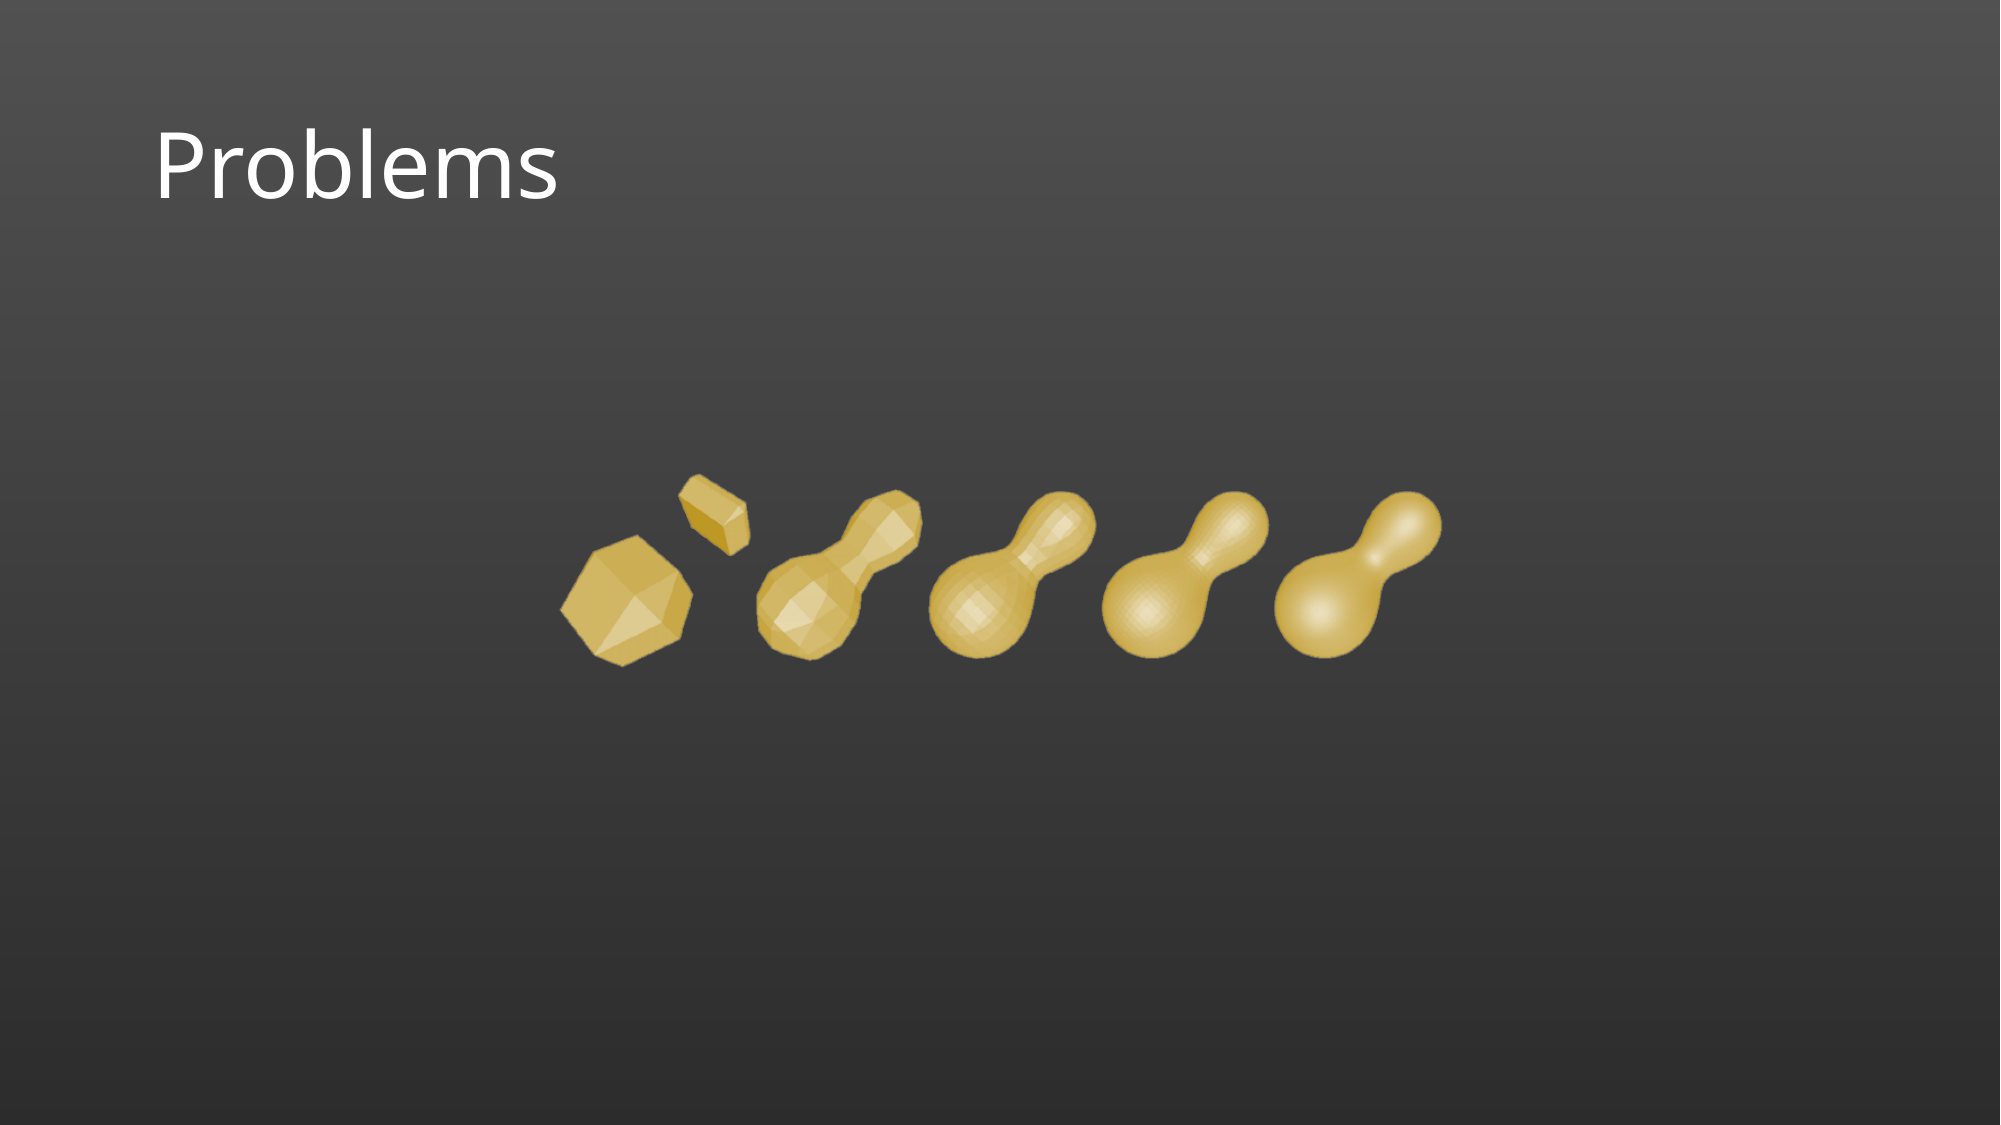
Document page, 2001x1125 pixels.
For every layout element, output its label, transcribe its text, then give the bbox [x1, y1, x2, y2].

title Problems [137, 59, 1863, 278]
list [551, 453, 1449, 672]
